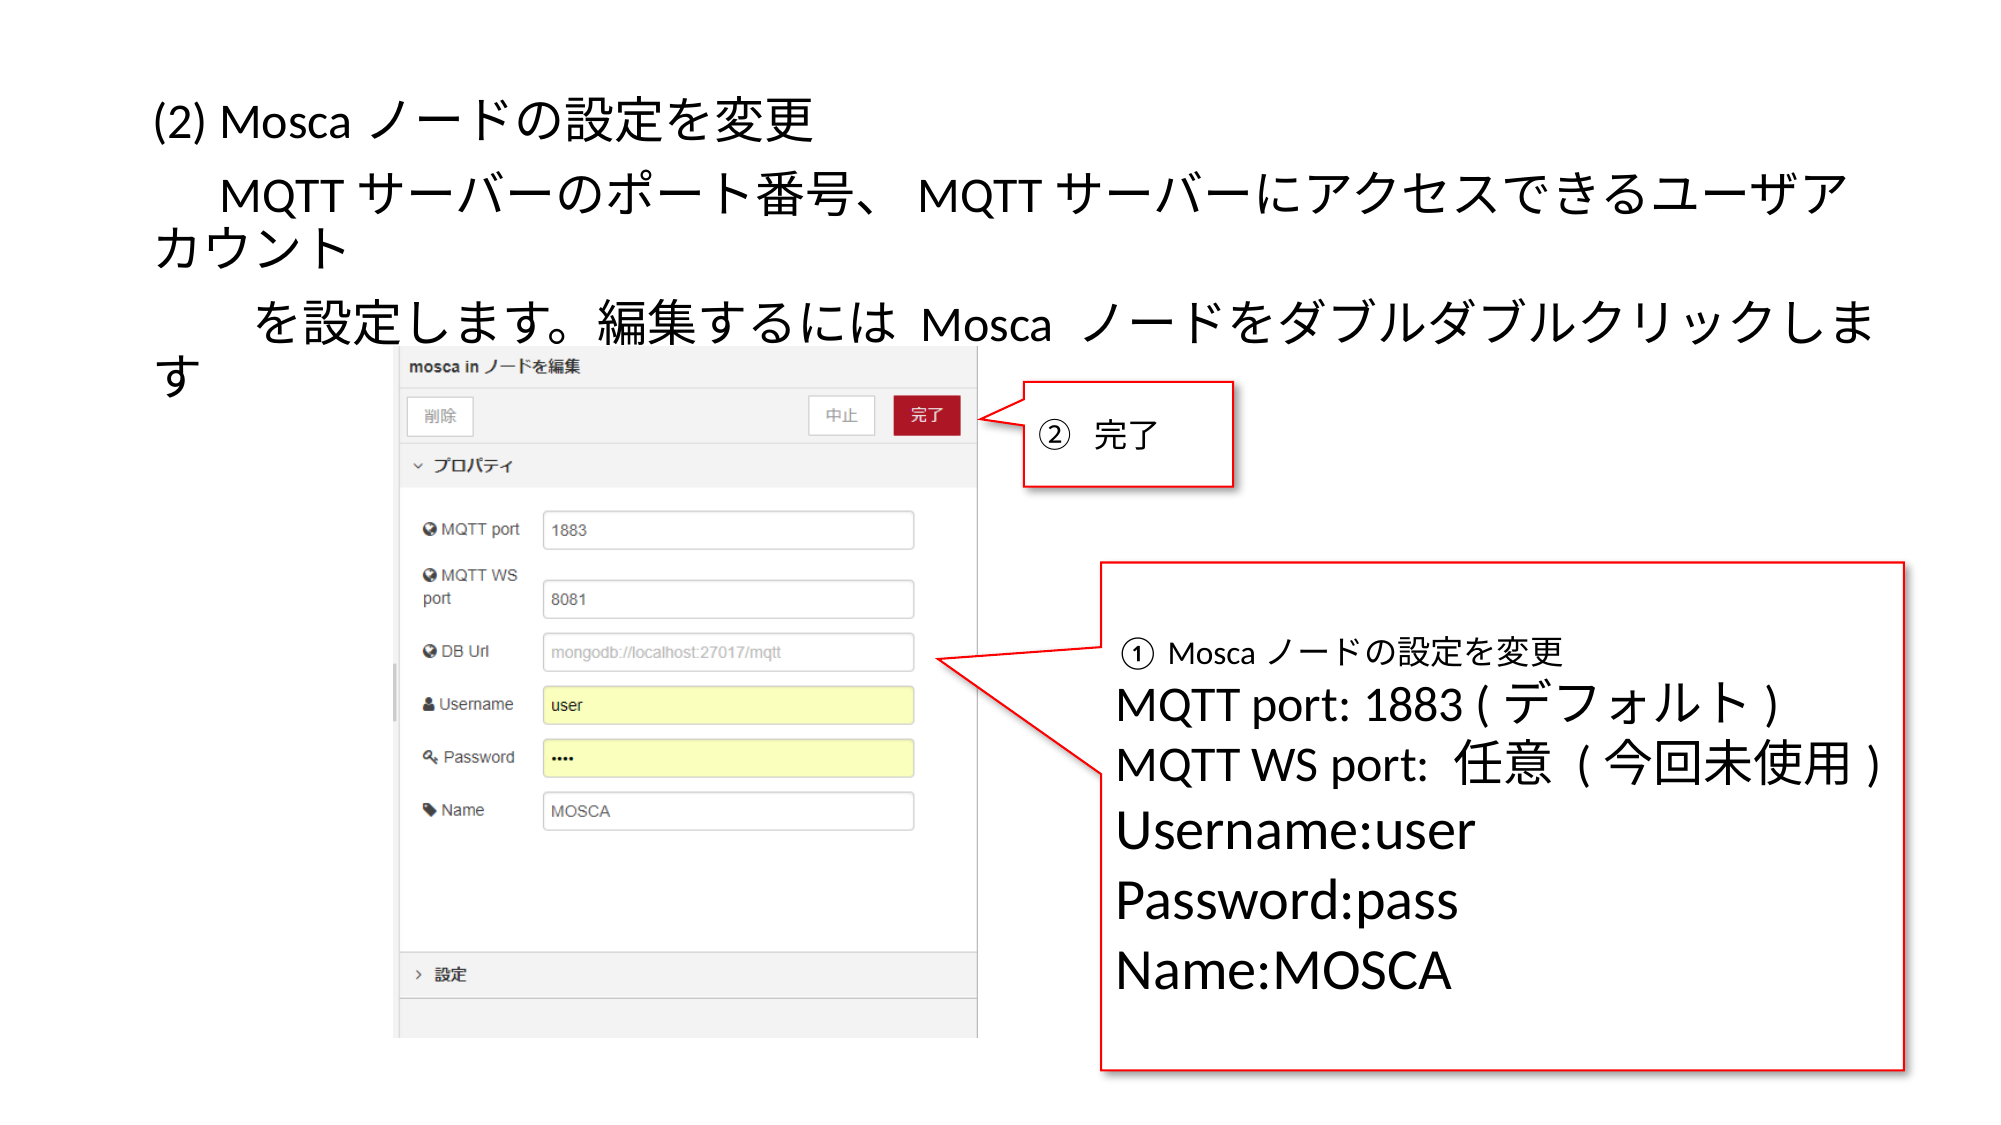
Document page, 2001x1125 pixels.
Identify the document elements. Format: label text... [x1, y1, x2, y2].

picture [393, 345, 978, 1038]
text_box ② 完了 [978, 404, 1235, 488]
text_box ① Moscaノードの設定を変更 MQTT port: 1883 (デフォルト) MQTT WS port: 任意 (今回未使用) Username:user Password:pass Name:MOSCA [978, 561, 1905, 1072]
text_box (2) Moscaノードの設定を変更 MQTTサーバーのポート番号、MQTTサーバーにアクセスできるユーザアカウント を設定します。編集するには Mosca ノードをダブルダブルクリックします [137, 87, 1904, 404]
